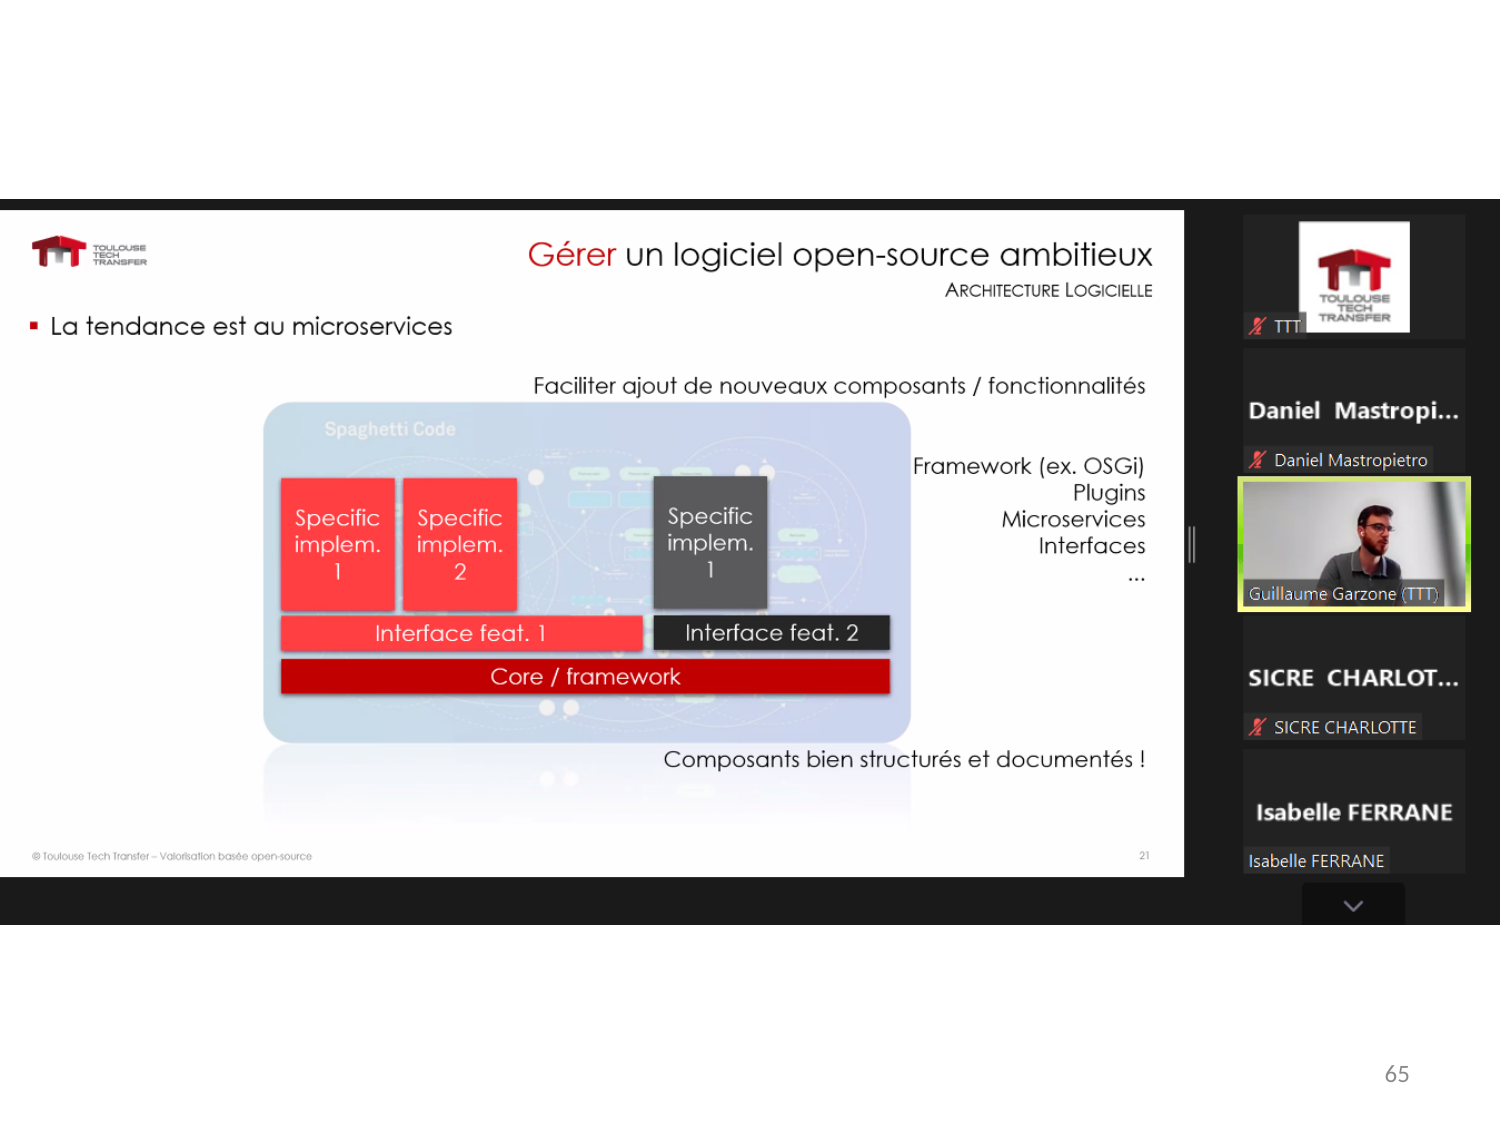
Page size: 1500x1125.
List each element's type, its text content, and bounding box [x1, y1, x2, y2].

slide_number 65 [1074, 1042, 1425, 1103]
picture [0, 199, 1500, 926]
